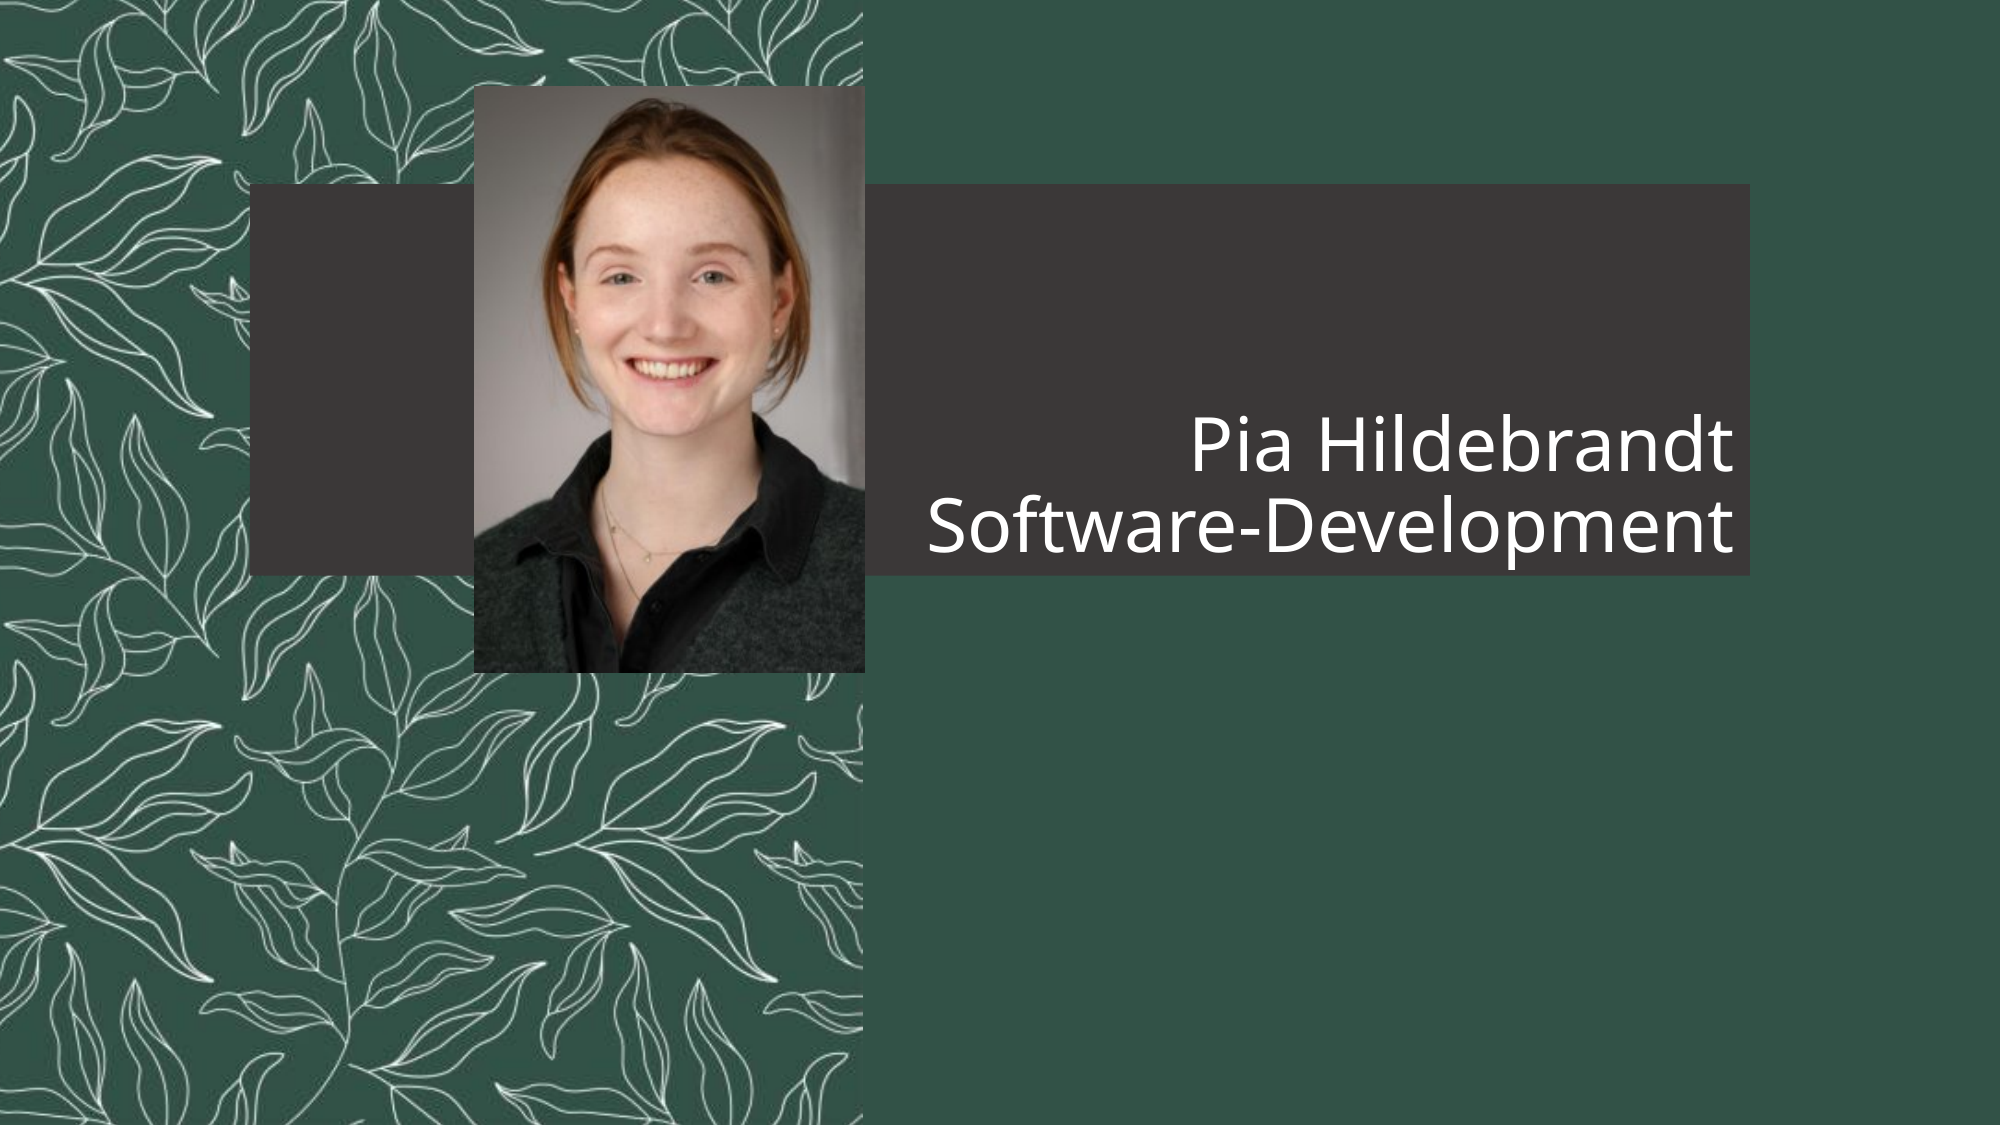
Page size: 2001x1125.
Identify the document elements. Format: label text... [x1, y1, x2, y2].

picture [0, 0, 866, 1125]
title Pia Hildebrandt Software-Development [866, 184, 1750, 576]
